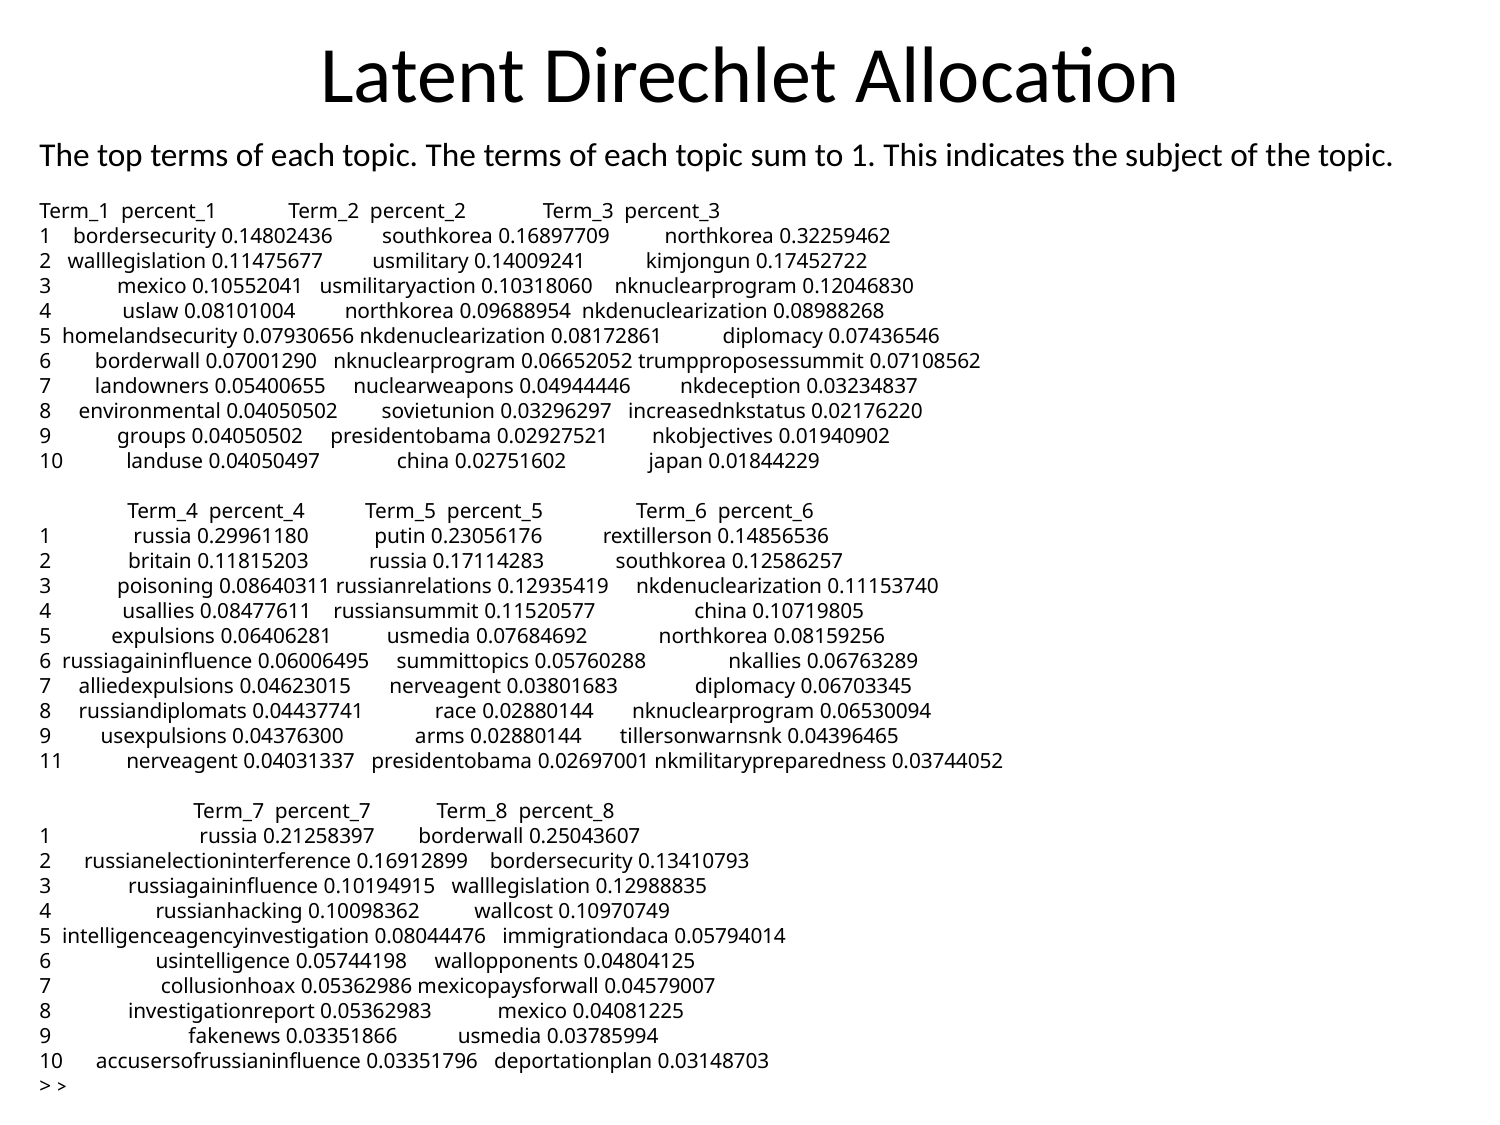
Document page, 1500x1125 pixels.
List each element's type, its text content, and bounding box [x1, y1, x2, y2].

title Latent Direchlet Allocation [75, 14, 1425, 125]
text_box The top terms of each topic. The terms of each topic sum to 1. This indicates the subject of the topic. Term_1 percent_1 Term_2 percent_2 Term_3 percent_3 1 bordersecurity 0.14802436 southkorea 0.16897709 northkorea 0.32259462 2 walllegislation 0.11475677 usmilitary 0.14009241 kimjongun 0.17452722 3 mexico 0.10552041 usmilitaryaction 0.10318060 nknuclearprogram 0.12046830 4 uslaw 0.08101004 northkorea 0.09688954 nkdenuclearization 0.08988268 5 homelandsecurity 0.07930656 nkdenuclearization 0.08172861 diplomacy 0.07436546 6 borderwall 0.07001290 nknuclearprogram 0.06652052 trumpproposessummit 0.07108562 7 landowners 0.05400655 nuclearweapons 0.04944446 nkdeception 0.03234837 8 environmental 0.04050502 sovietunion 0.03296297 increasednkstatus 0.02176220 9 groups 0.04050502 presidentobama 0.02927521 nkobjectives 0.01940902 landuse 0.04050497 china 0.02751602 japan 0.01844229 Term_4 percent_4 Term_5 percent_5 Term_6 percent_6 1 russia 0.29961180 putin 0.23056176 rextillerson 0.14856536 2 britain 0.11815203 russia 0.17114283 southkorea 0.12586257 3 poisoning 0.08640311 russianrelations 0.12935419 nkdenuclearization 0.11153740 4 usallies 0.08477611 russiansummit 0.11520577 china 0.10719805 5 expulsions 0.06406281 usmedia 0.07684692 northkorea 0.08159256 6 russiagaininfluence 0.06006495 summittopics 0.05760288 nkallies 0.06763289 7 alliedexpulsions 0.04623015 nerveagent 0.03801683 diplomacy 0.06703345 8 russiandiplomats 0.04437741 race 0.02880144 nknuclearprogram 0.06530094 9 usexpulsions 0.04376300 arms 0.02880144 tillersonwarnsnk 0.04396465 nerveagent 0.04031337 presidentobama 0.02697001 nkmilitarypreparedness 0.03744052 Term_7 percent_7 Term_8 percent_8 1 russia 0.21258397 borderwall 0.25043607 2 russianelectioninterference 0.16912899 bordersecurity 0.13410793 3 russiagaininfluence 0.10194915 walllegislation 0.12988835 4 russianhacking 0.10098362 wallcost 0.10970749 5 intelligenceagencyinvestigation 0.08044476 immigrationdaca 0.05794014 6 usintelligence 0.05744198 wallopponents 0.04804125 7 collusionhoax 0.05362986 mexicopaysforwall 0.04579007 8 investigationreport 0.05362983 mexico 0.04081225 9 fakenews 0.03351866 usmedia 0.03785994 10 accusersofrussianinfluence 0.03351796 deportationplan 0.03148703 > > [24, 125, 1500, 1105]
